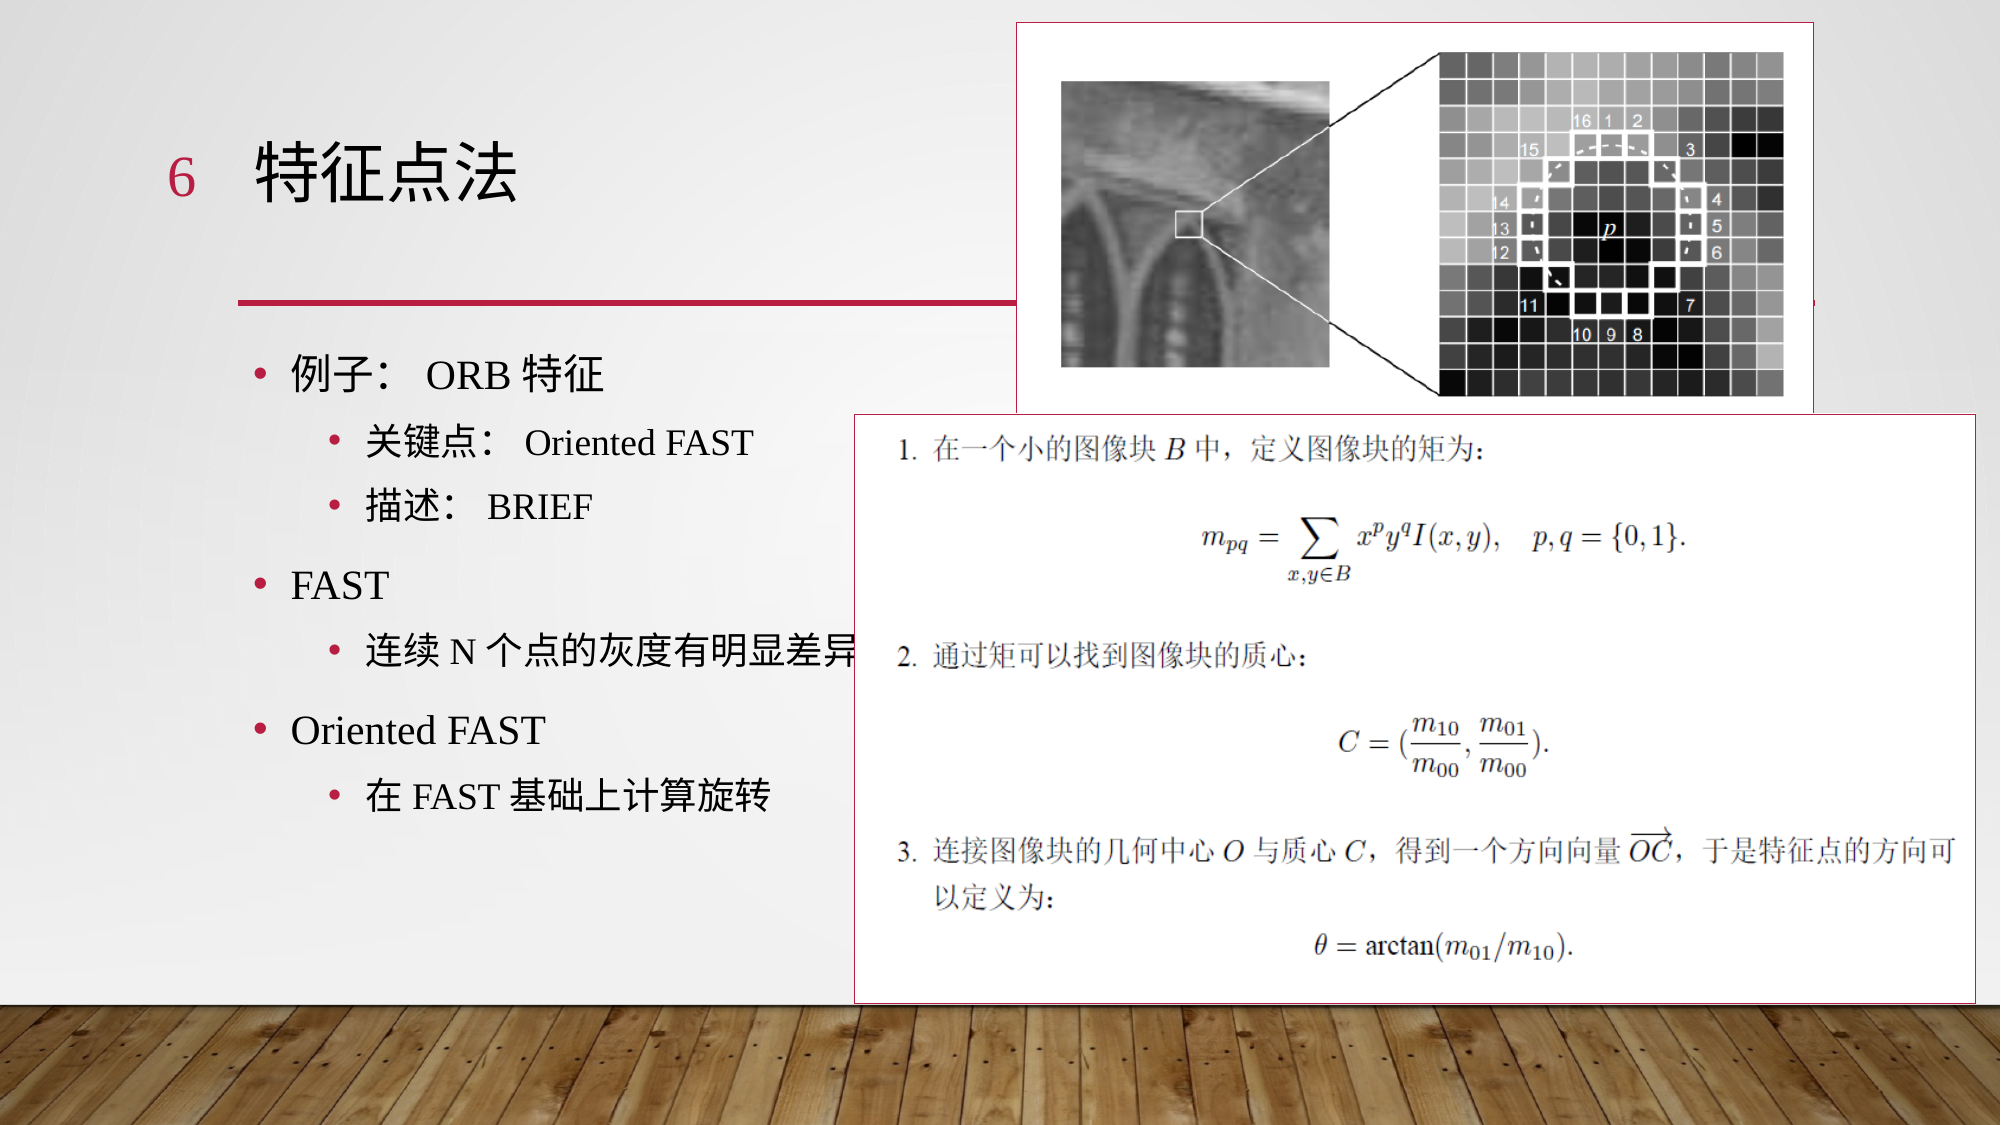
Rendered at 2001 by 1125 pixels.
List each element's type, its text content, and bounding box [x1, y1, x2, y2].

picture [854, 21, 1977, 1004]
title 特征点法 [238, 131, 1016, 305]
list 例子：ORB特征 关键点：Oriented FAST 描述：BRIEF FAST 连续N个点的灰度有明显差异 Oriented FAST 在FAST基础上计算旋转 [238, 330, 1016, 897]
slide_number 6 [78, 131, 212, 214]
picture [0, 1005, 2000, 1125]
